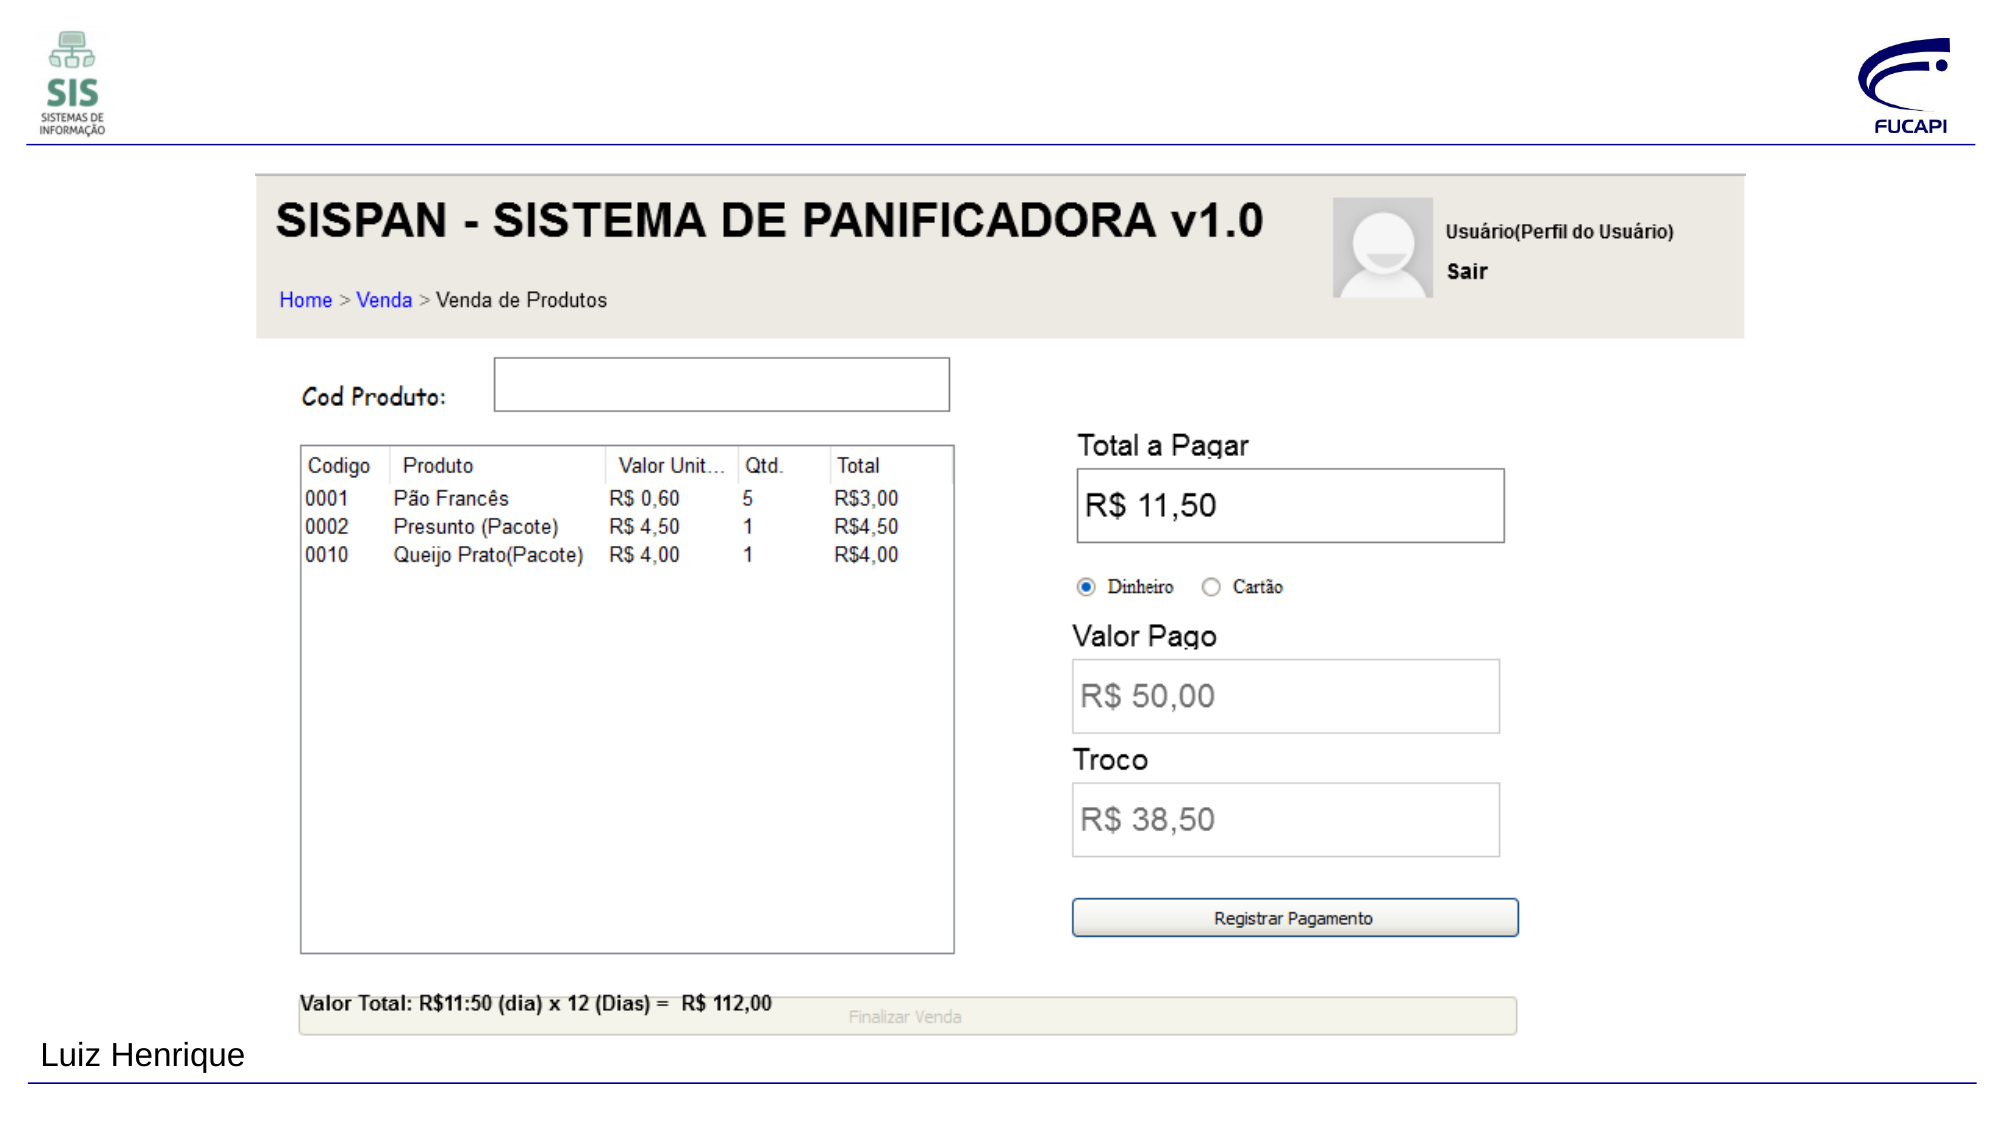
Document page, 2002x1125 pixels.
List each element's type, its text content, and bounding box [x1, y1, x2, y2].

text_box Luiz Henrique [25, 1025, 442, 1081]
picture [33, 24, 111, 139]
picture [254, 172, 1746, 1053]
picture [1858, 38, 1950, 133]
